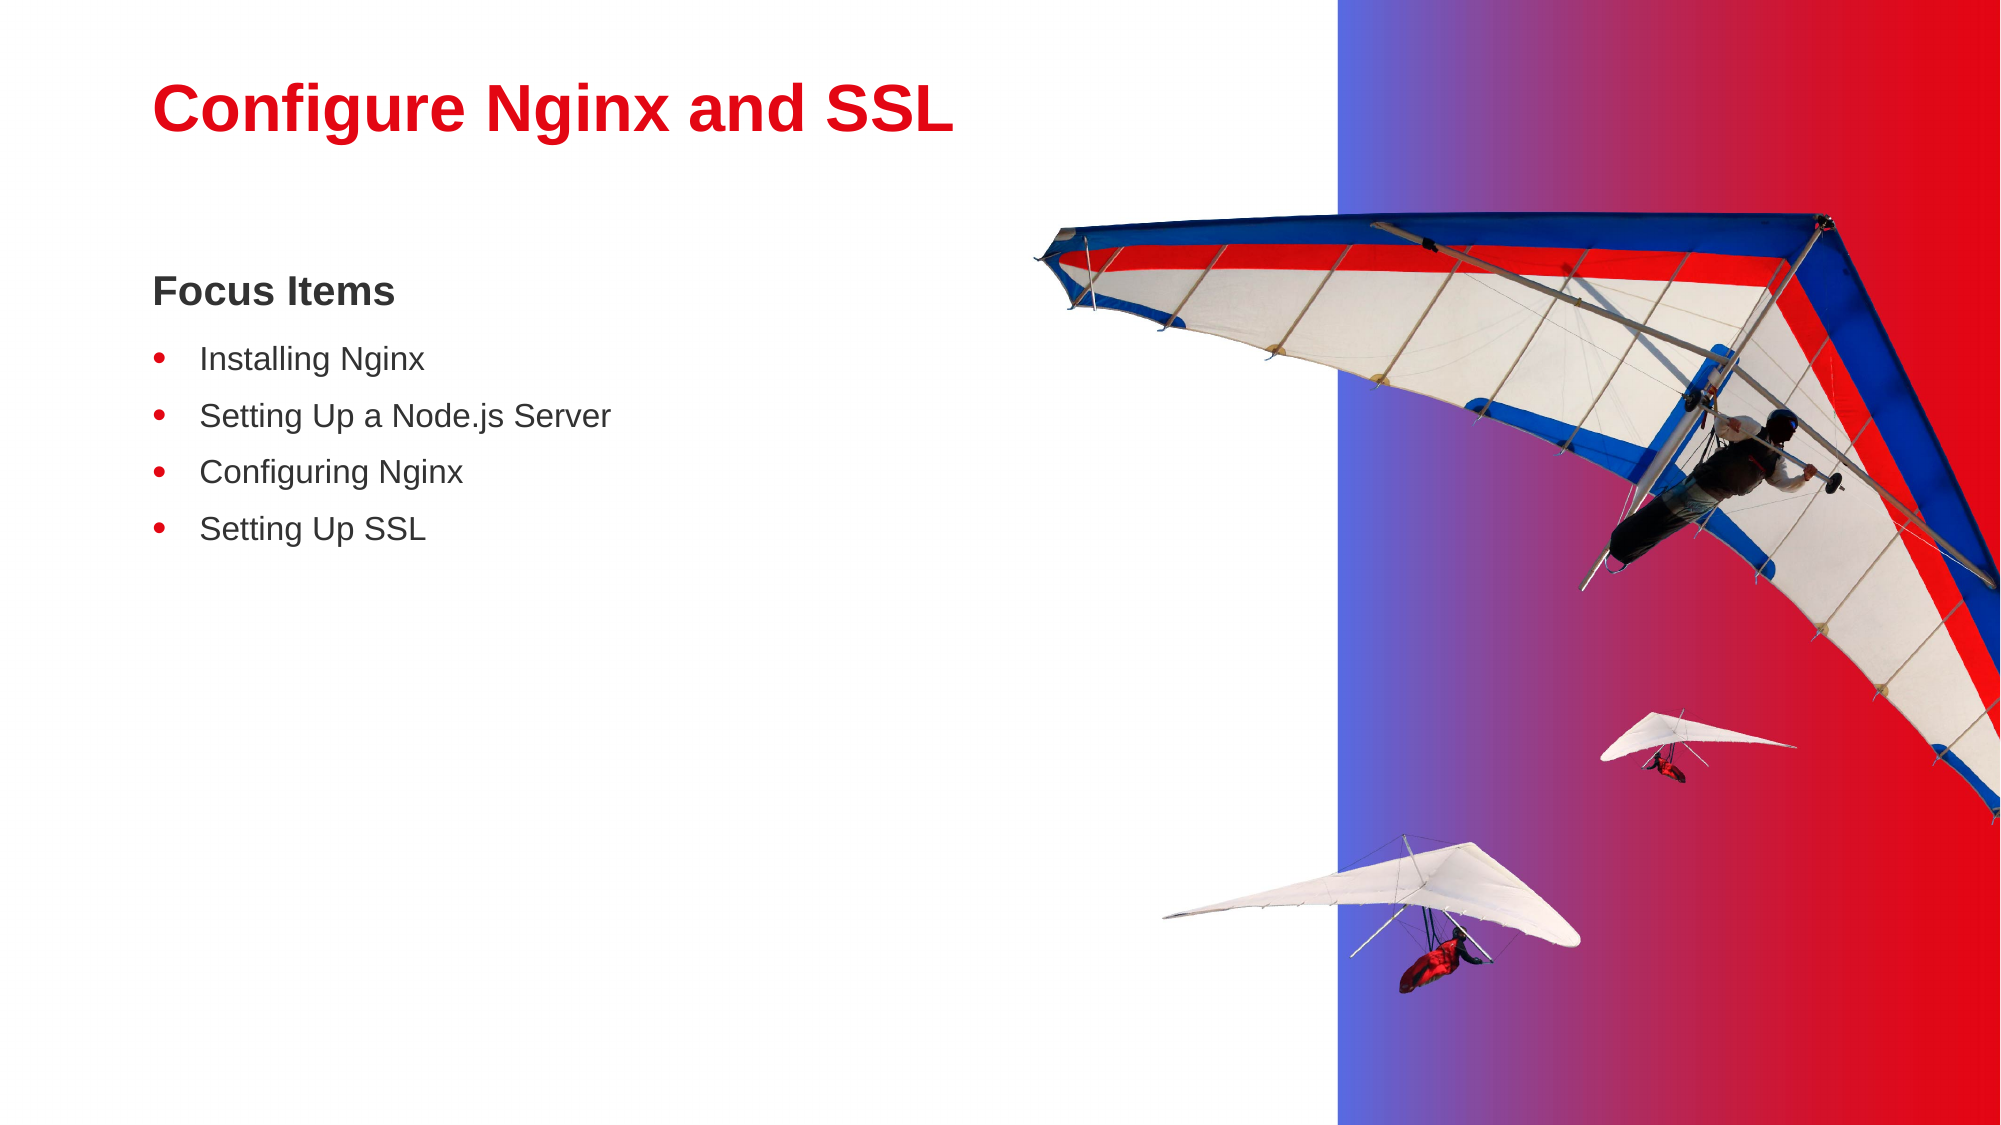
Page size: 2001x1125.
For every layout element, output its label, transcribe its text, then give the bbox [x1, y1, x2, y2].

title Configure Nginx and SSL [137, 66, 1863, 155]
picture [0, 0, 2001, 1125]
list Focus Items [137, 261, 1026, 331]
list Installing Nginx Setting Up a Node.js Server Configuring Nginx Setting Up SSL [137, 334, 1026, 664]
